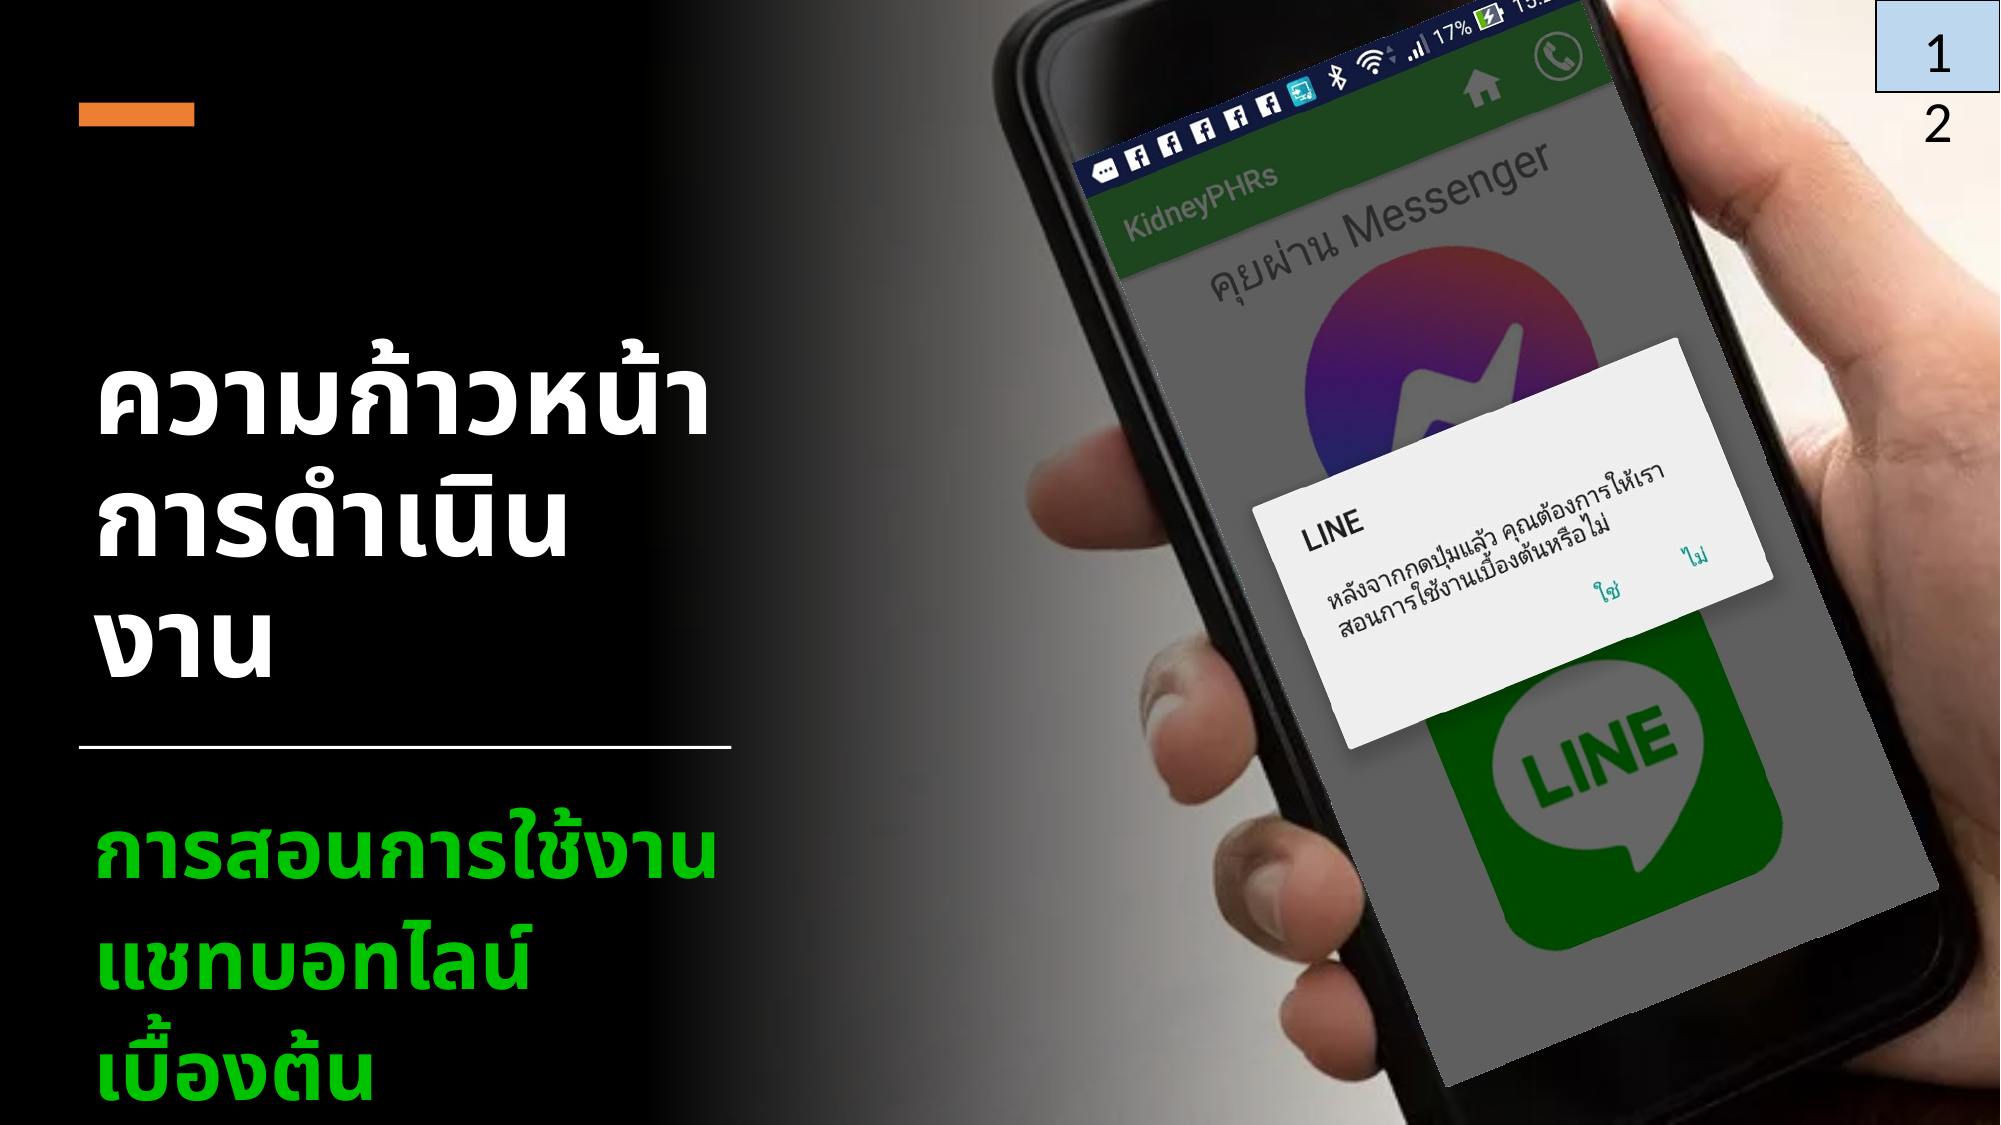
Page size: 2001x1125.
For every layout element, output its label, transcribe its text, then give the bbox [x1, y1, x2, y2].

text_box [0, 0, 577, 1125]
list การสอนการใช้งาน แชทบอทไลน์ เบื้องต้น [78, 799, 577, 998]
title ความก้าวหน้า การดำเนินงาน [78, 184, 577, 710]
picture [577, 0, 2000, 1125]
text_box [78, 745, 577, 750]
text_box [78, 102, 195, 128]
